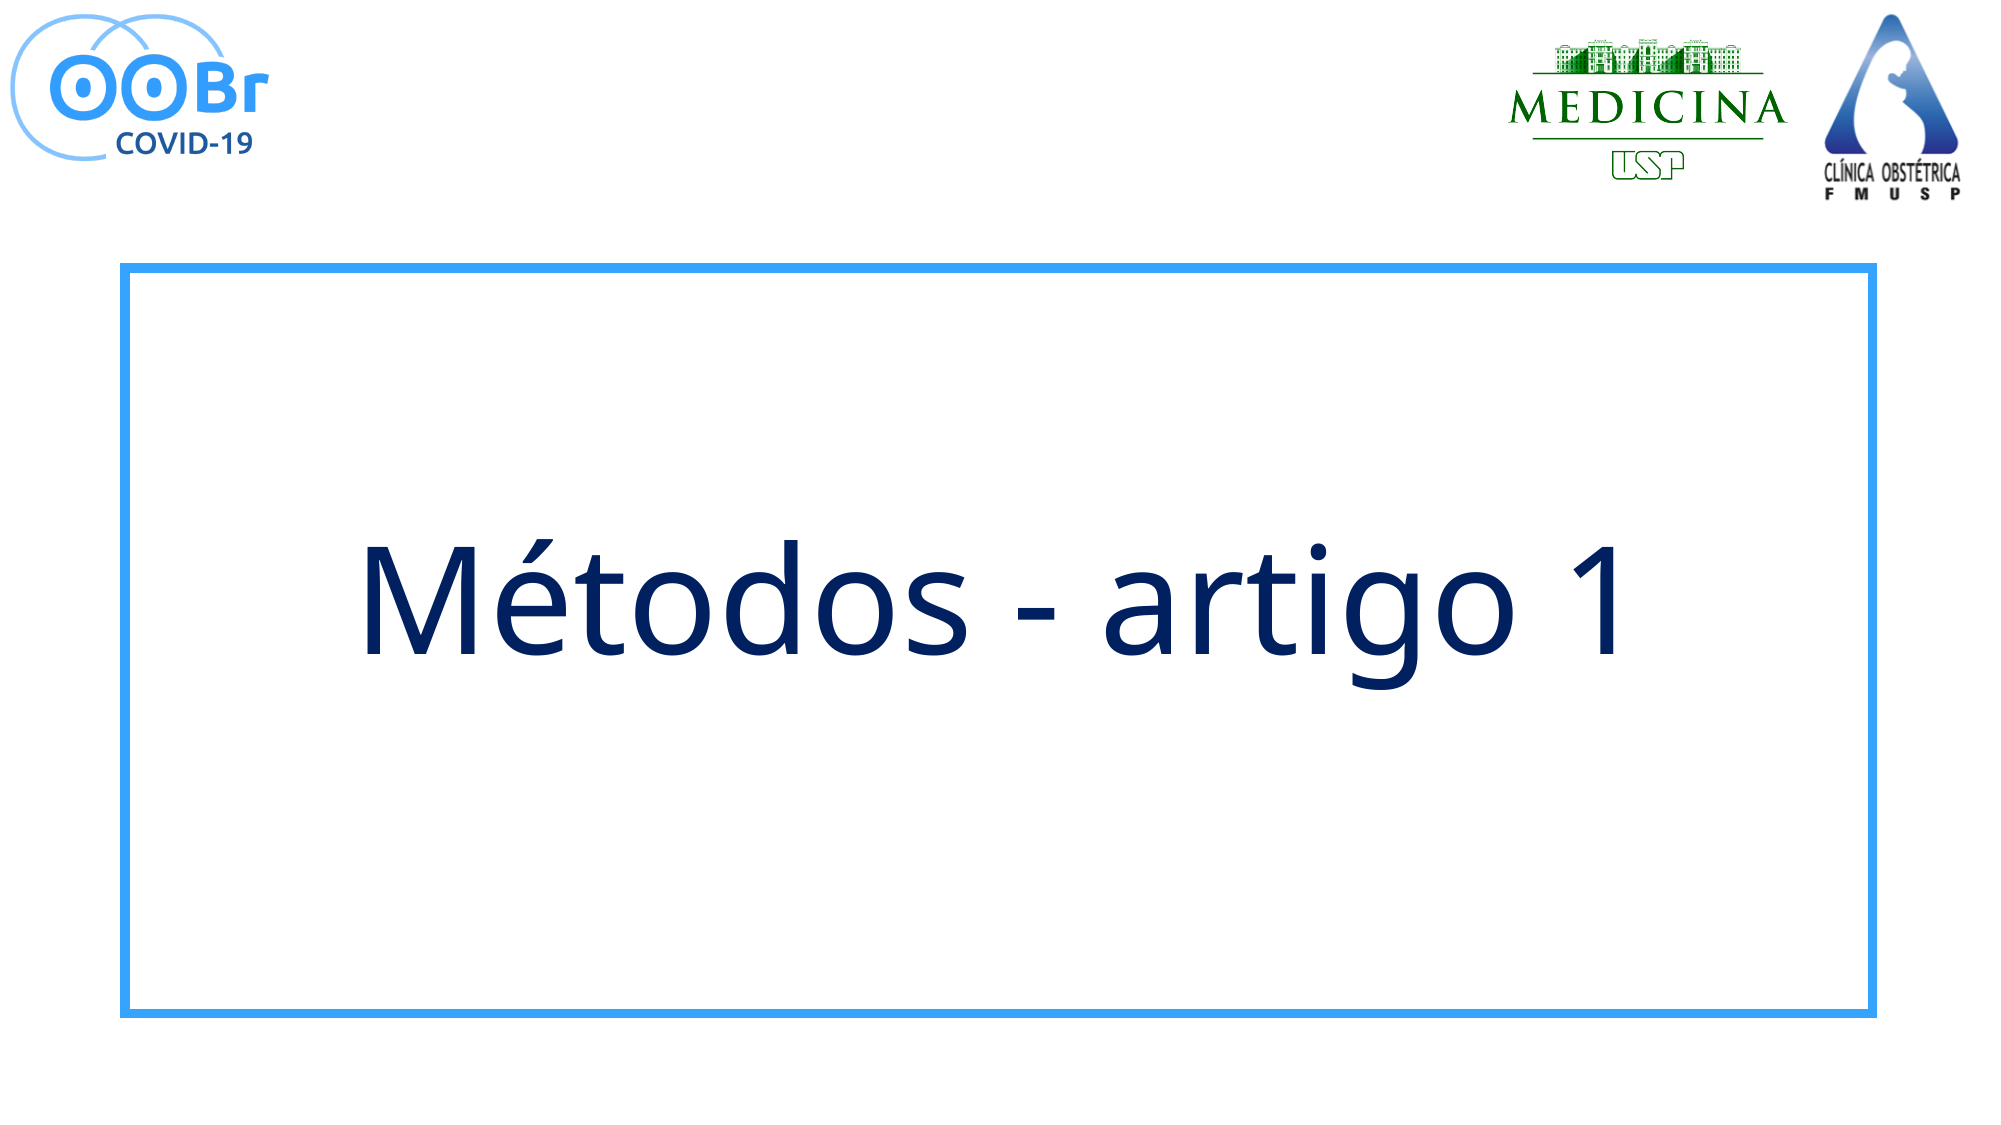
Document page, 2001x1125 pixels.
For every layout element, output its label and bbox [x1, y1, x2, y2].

picture [0, 9, 279, 166]
text_box [124, 267, 1873, 1015]
picture [1508, 3, 1996, 217]
